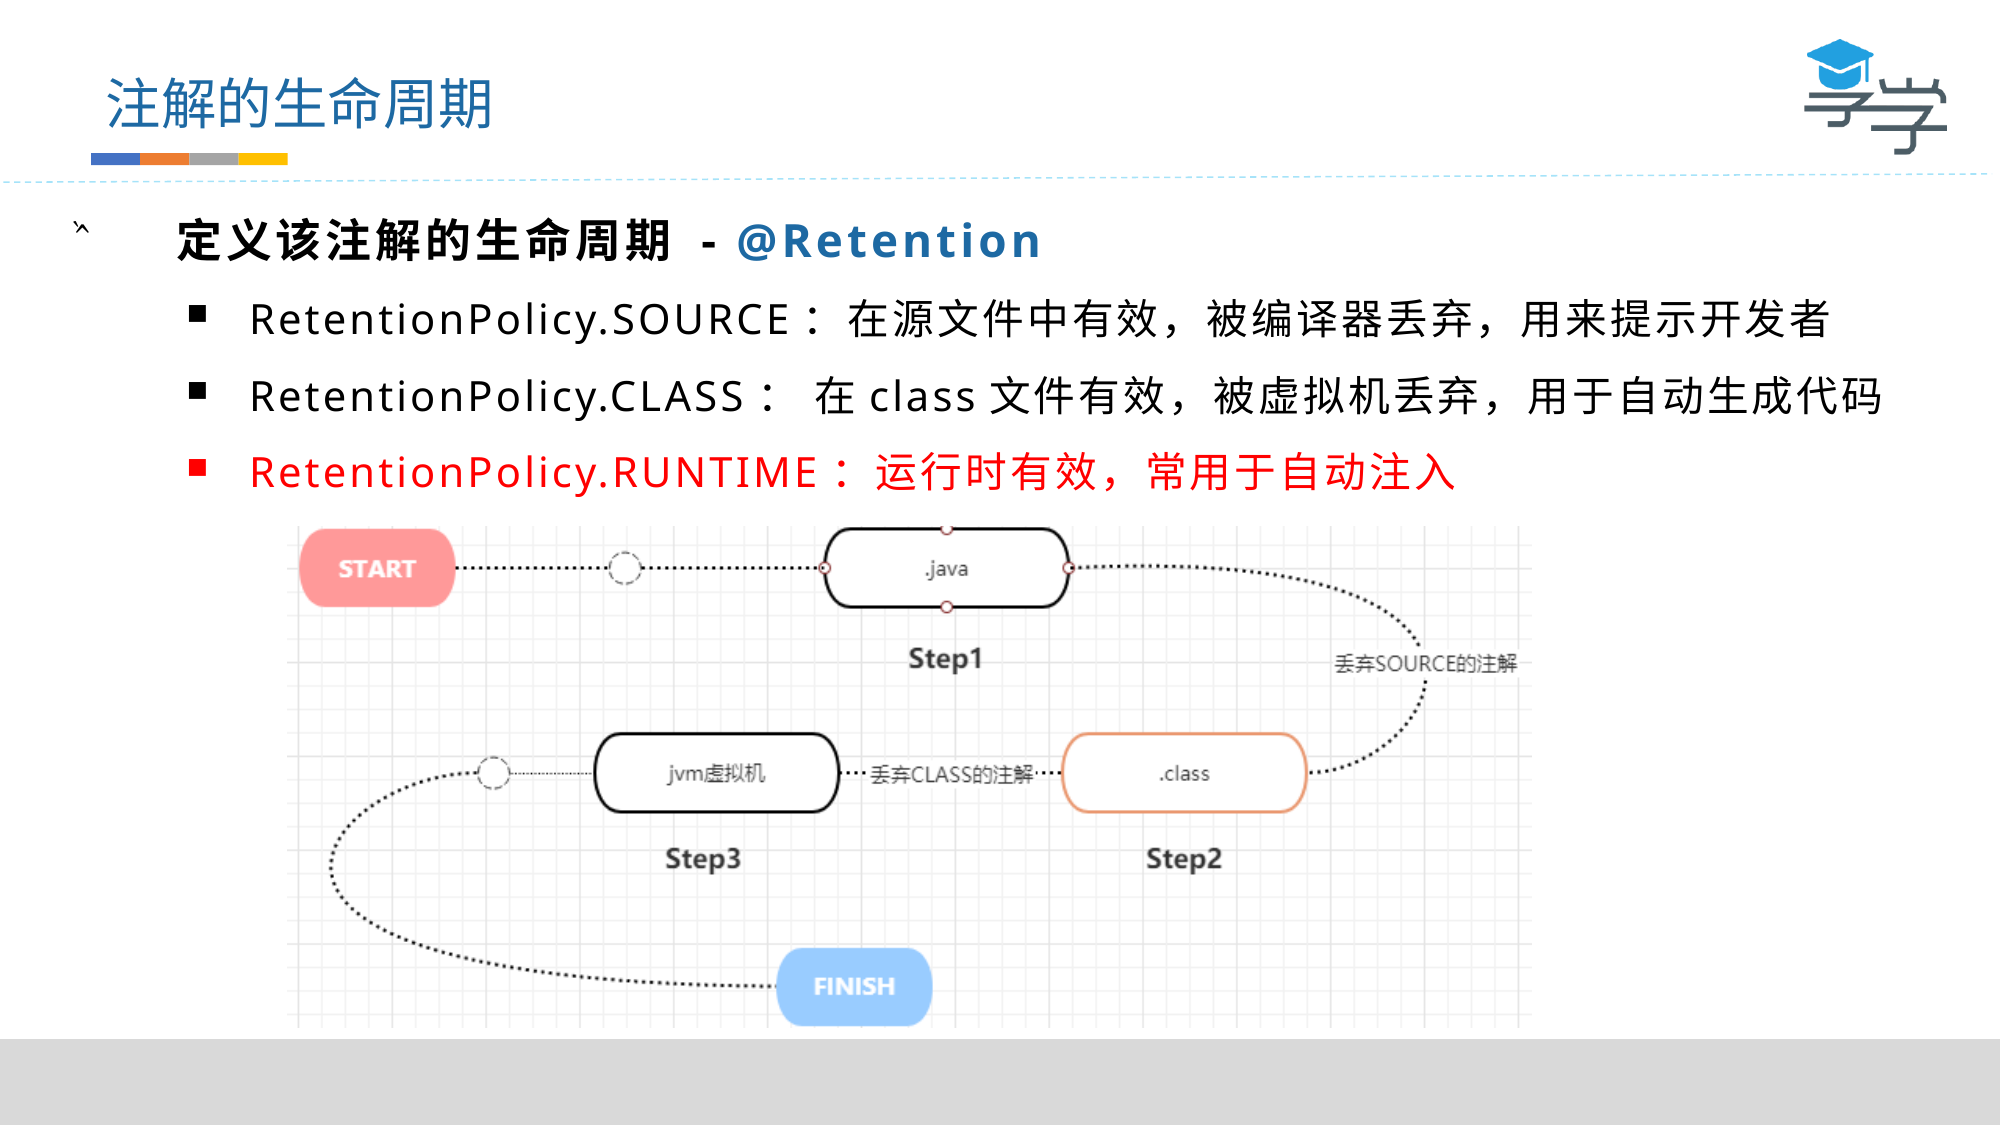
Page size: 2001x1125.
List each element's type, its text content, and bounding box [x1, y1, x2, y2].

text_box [0, 173, 1993, 183]
text_box 定义该注解的生命周期 - @Retention RetentionPolicy.SOURCE：在源文件中有效，被编译器丢弃，用来提示开发者 RetentionPolicy.CLASS： 在class文件有效，被虚拟机丢弃，用于自动生成代码 RetentionPolicy.RUNTIME：运行时有效，常用于自动注入 [81, 194, 1957, 503]
text_box 注解的生命周期 [91, 61, 785, 144]
picture [287, 526, 1532, 1028]
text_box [90, 152, 288, 166]
picture [1799, 20, 1952, 173]
